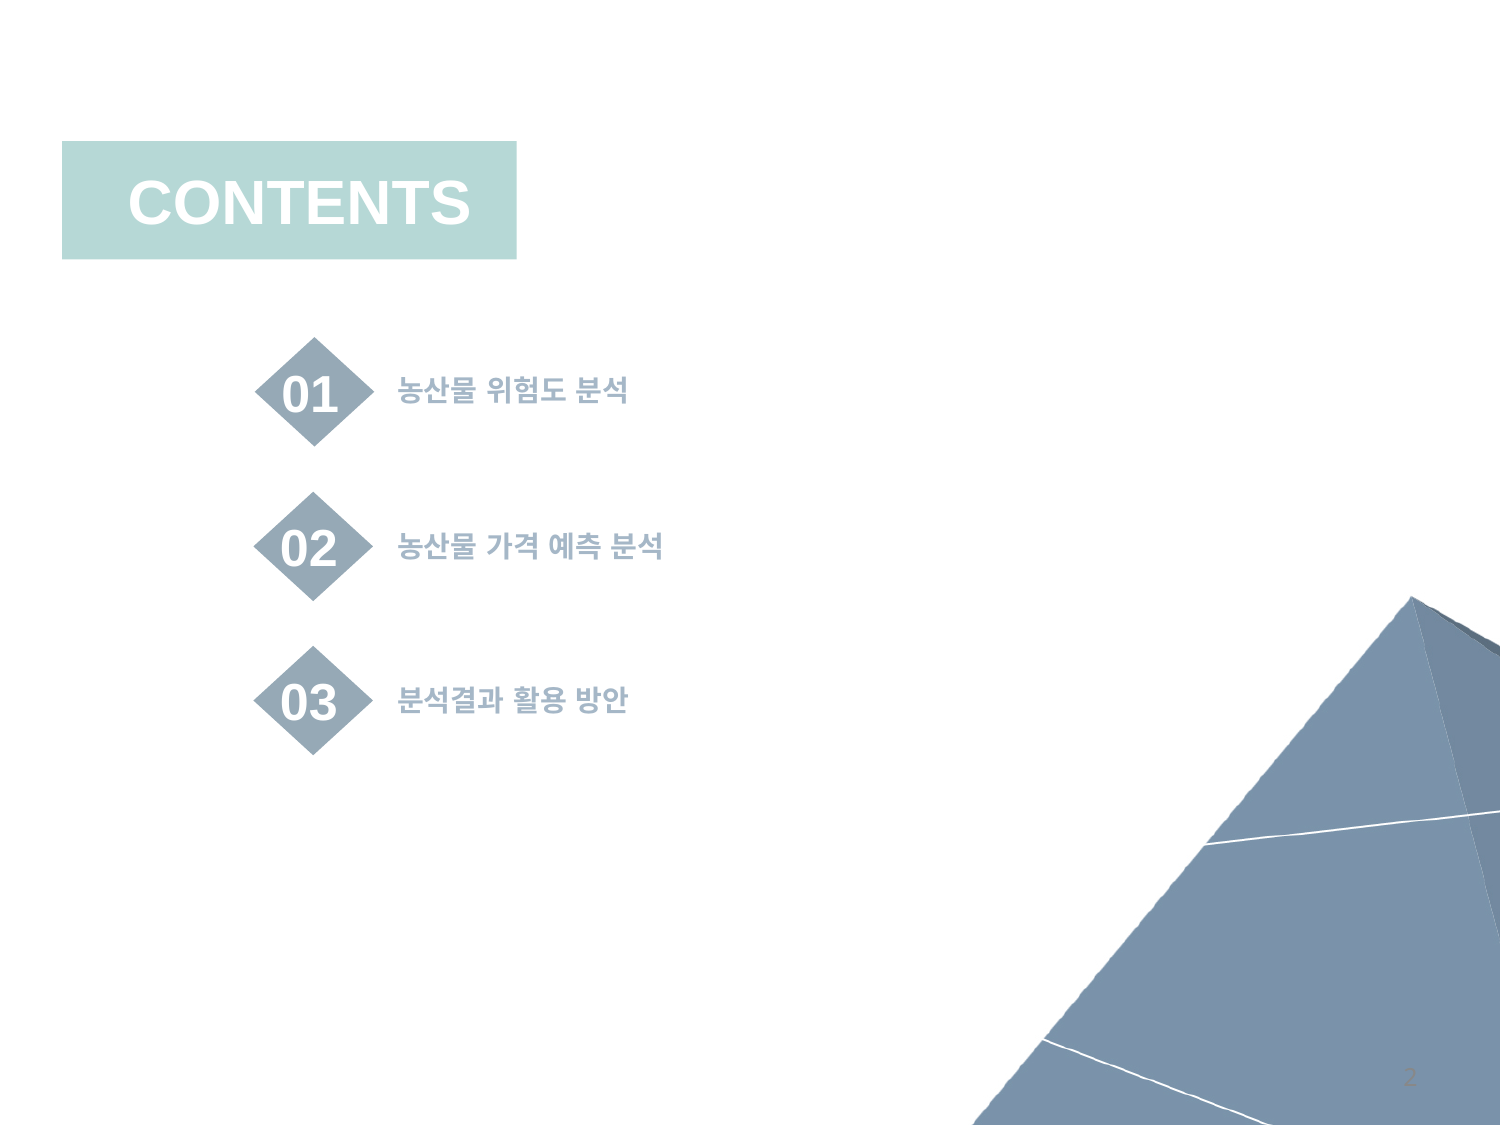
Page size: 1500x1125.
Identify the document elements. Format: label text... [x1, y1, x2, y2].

slide_number 2 [1382, 1057, 1426, 1100]
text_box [253, 645, 868, 756]
picture [0, 0, 1500, 1125]
text_box CONTENTS [109, 154, 491, 245]
text_box [60, 139, 519, 261]
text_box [254, 336, 868, 447]
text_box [253, 491, 868, 602]
